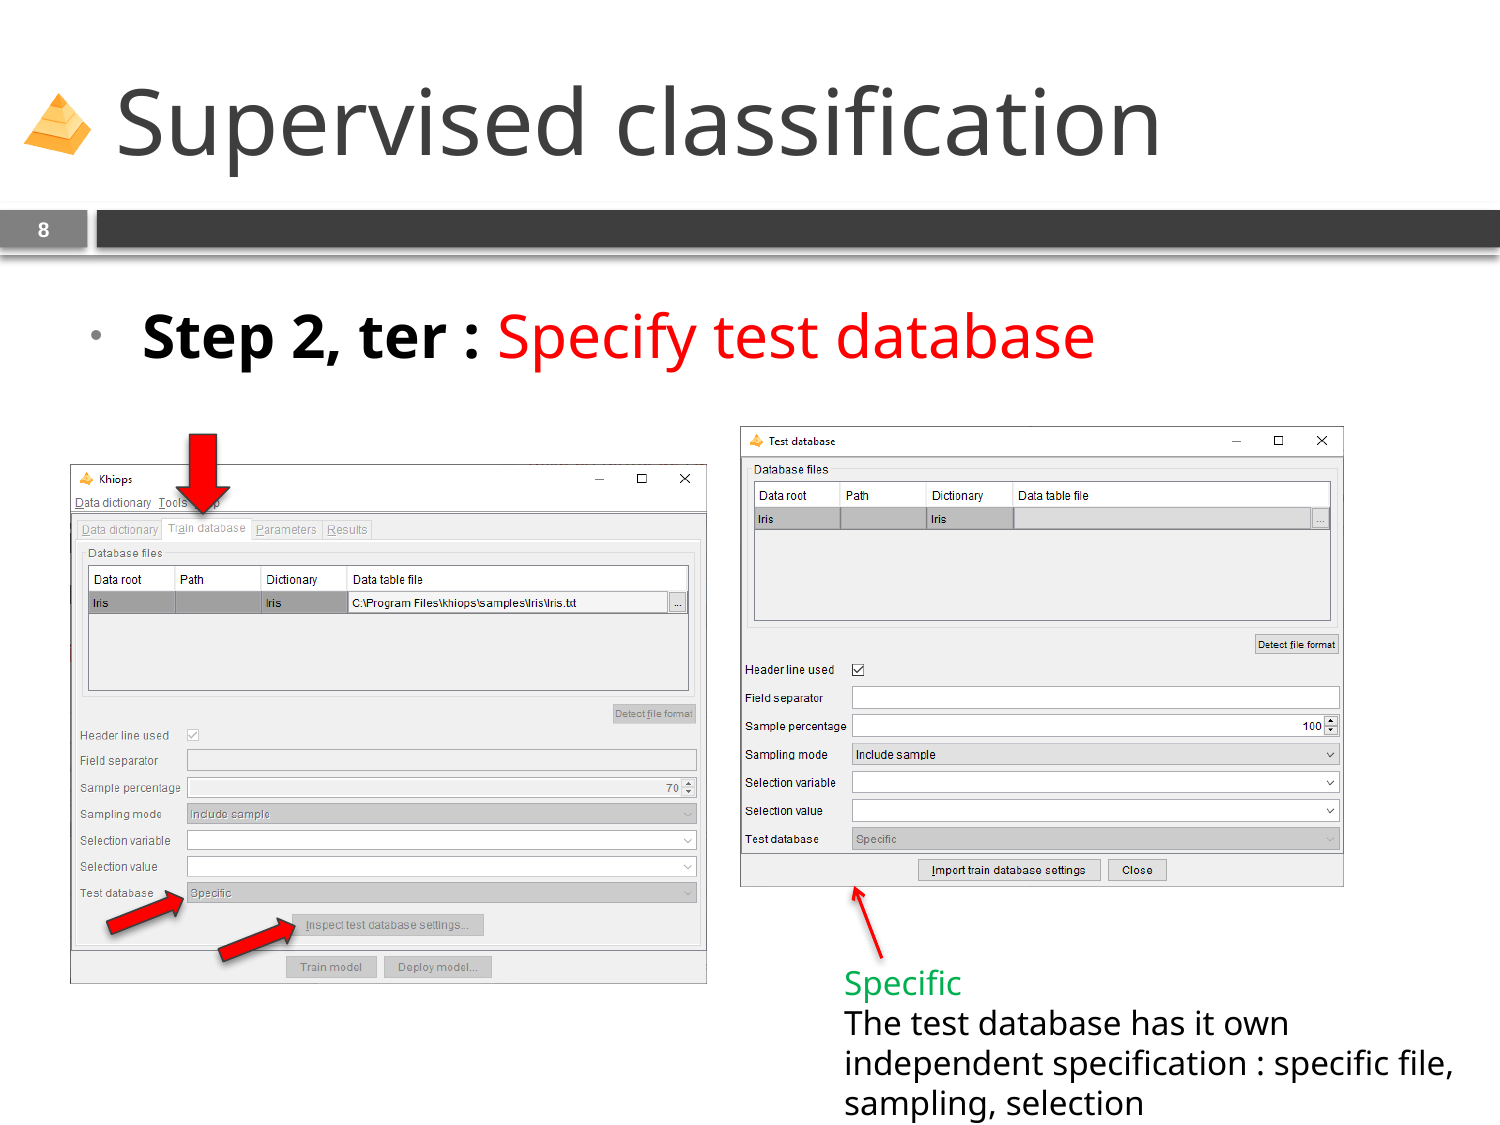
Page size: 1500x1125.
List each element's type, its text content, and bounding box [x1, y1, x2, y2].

picture [69, 464, 708, 985]
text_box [853, 885, 883, 959]
text_box Specific The test database has it own independent specification : specific file, sampling, selection [829, 914, 1489, 1125]
slide_number 8 [0, 208, 88, 249]
title Supervised classification [100, 37, 1438, 200]
list Step 2, ter : Specify test database [75, 291, 1483, 587]
picture [23, 89, 93, 156]
text_box [188, 433, 218, 463]
picture [740, 426, 1344, 887]
